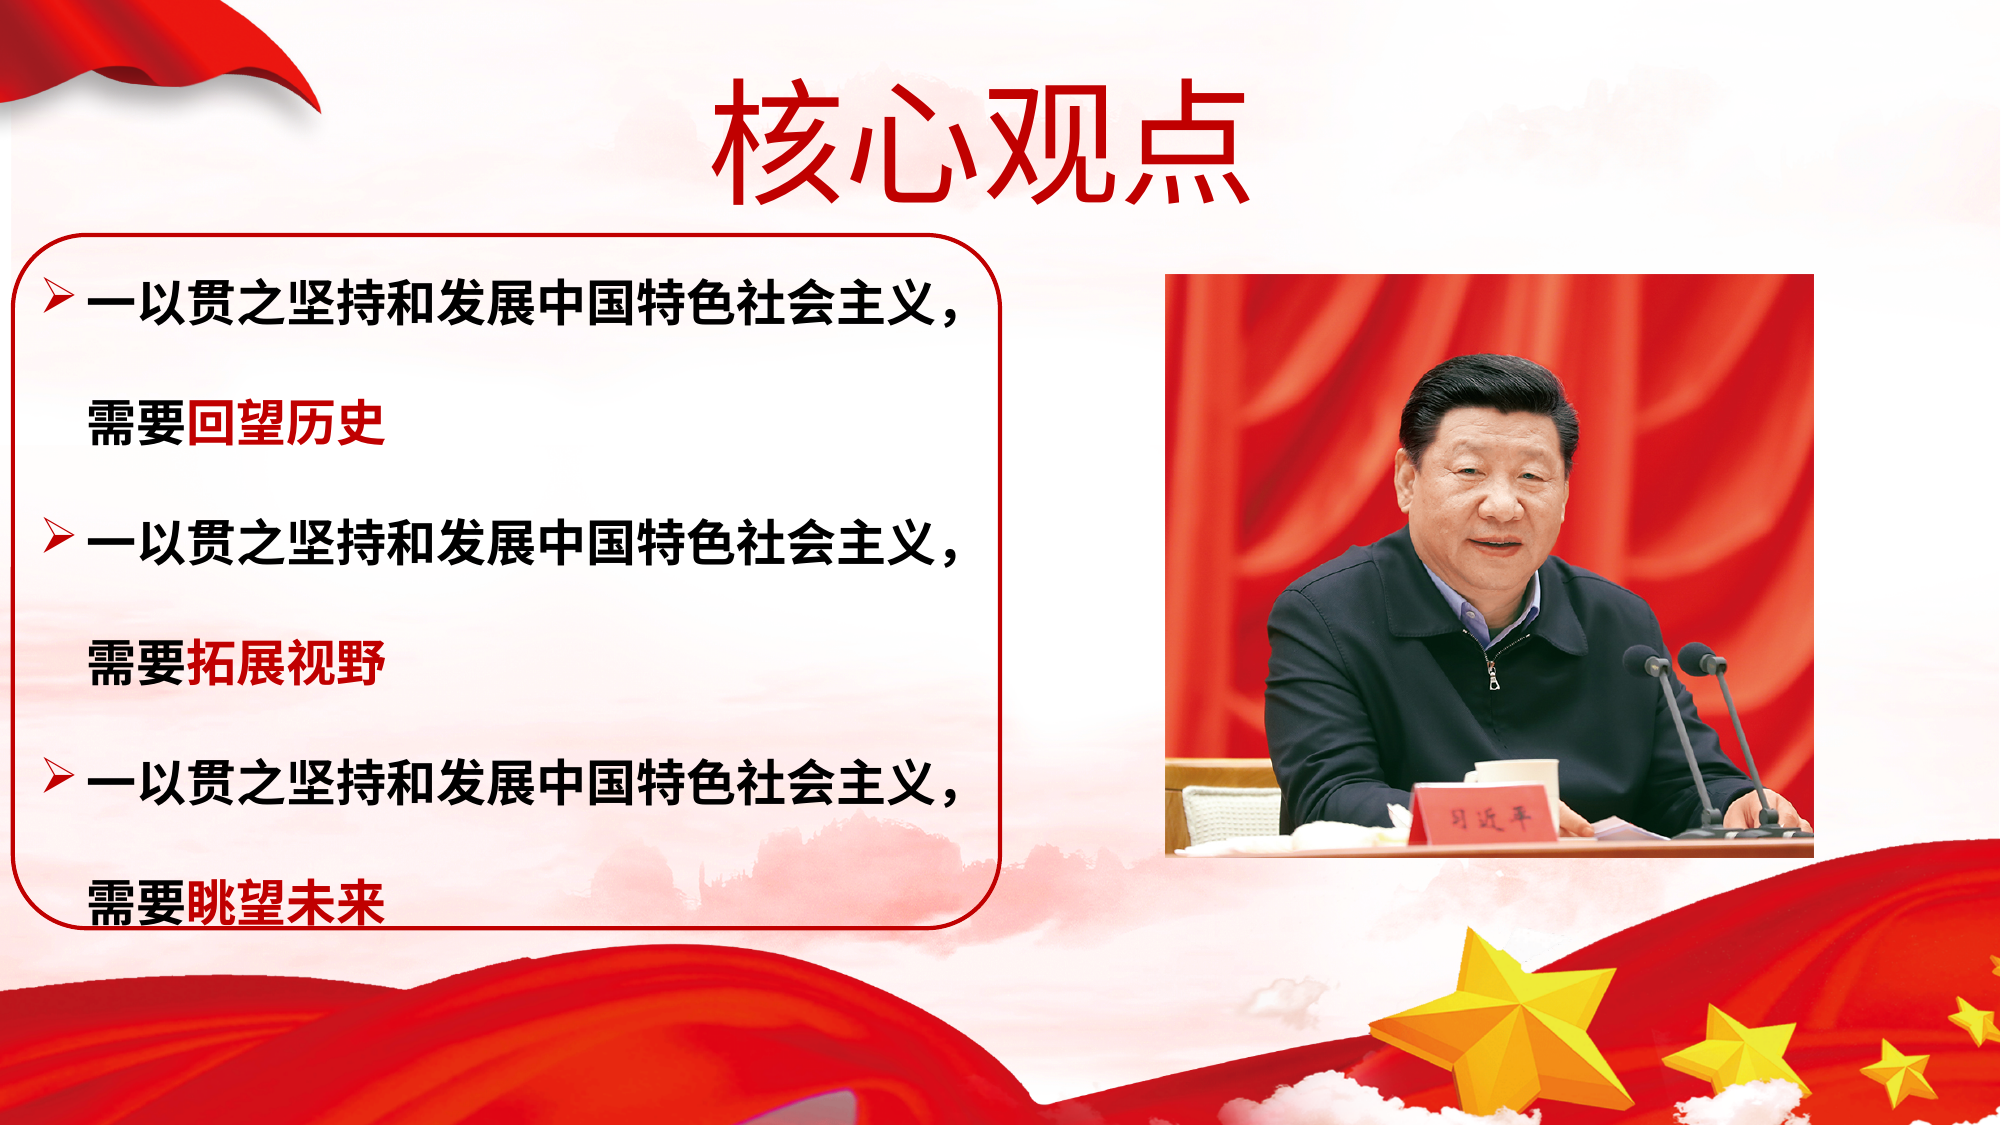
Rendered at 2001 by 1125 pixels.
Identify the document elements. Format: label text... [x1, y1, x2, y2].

text_box 核心观点 [692, 49, 1273, 230]
text_box 一以贯之坚持和发展中国特色社会主义，需要回望历史 一以贯之坚持和发展中国特色社会主义，需要拓展视野 一以贯之坚持和发展中国特色社会主义，需要眺望未来 [24, 204, 1044, 940]
picture [0, 0, 2001, 1125]
text_box [12, 234, 1000, 929]
